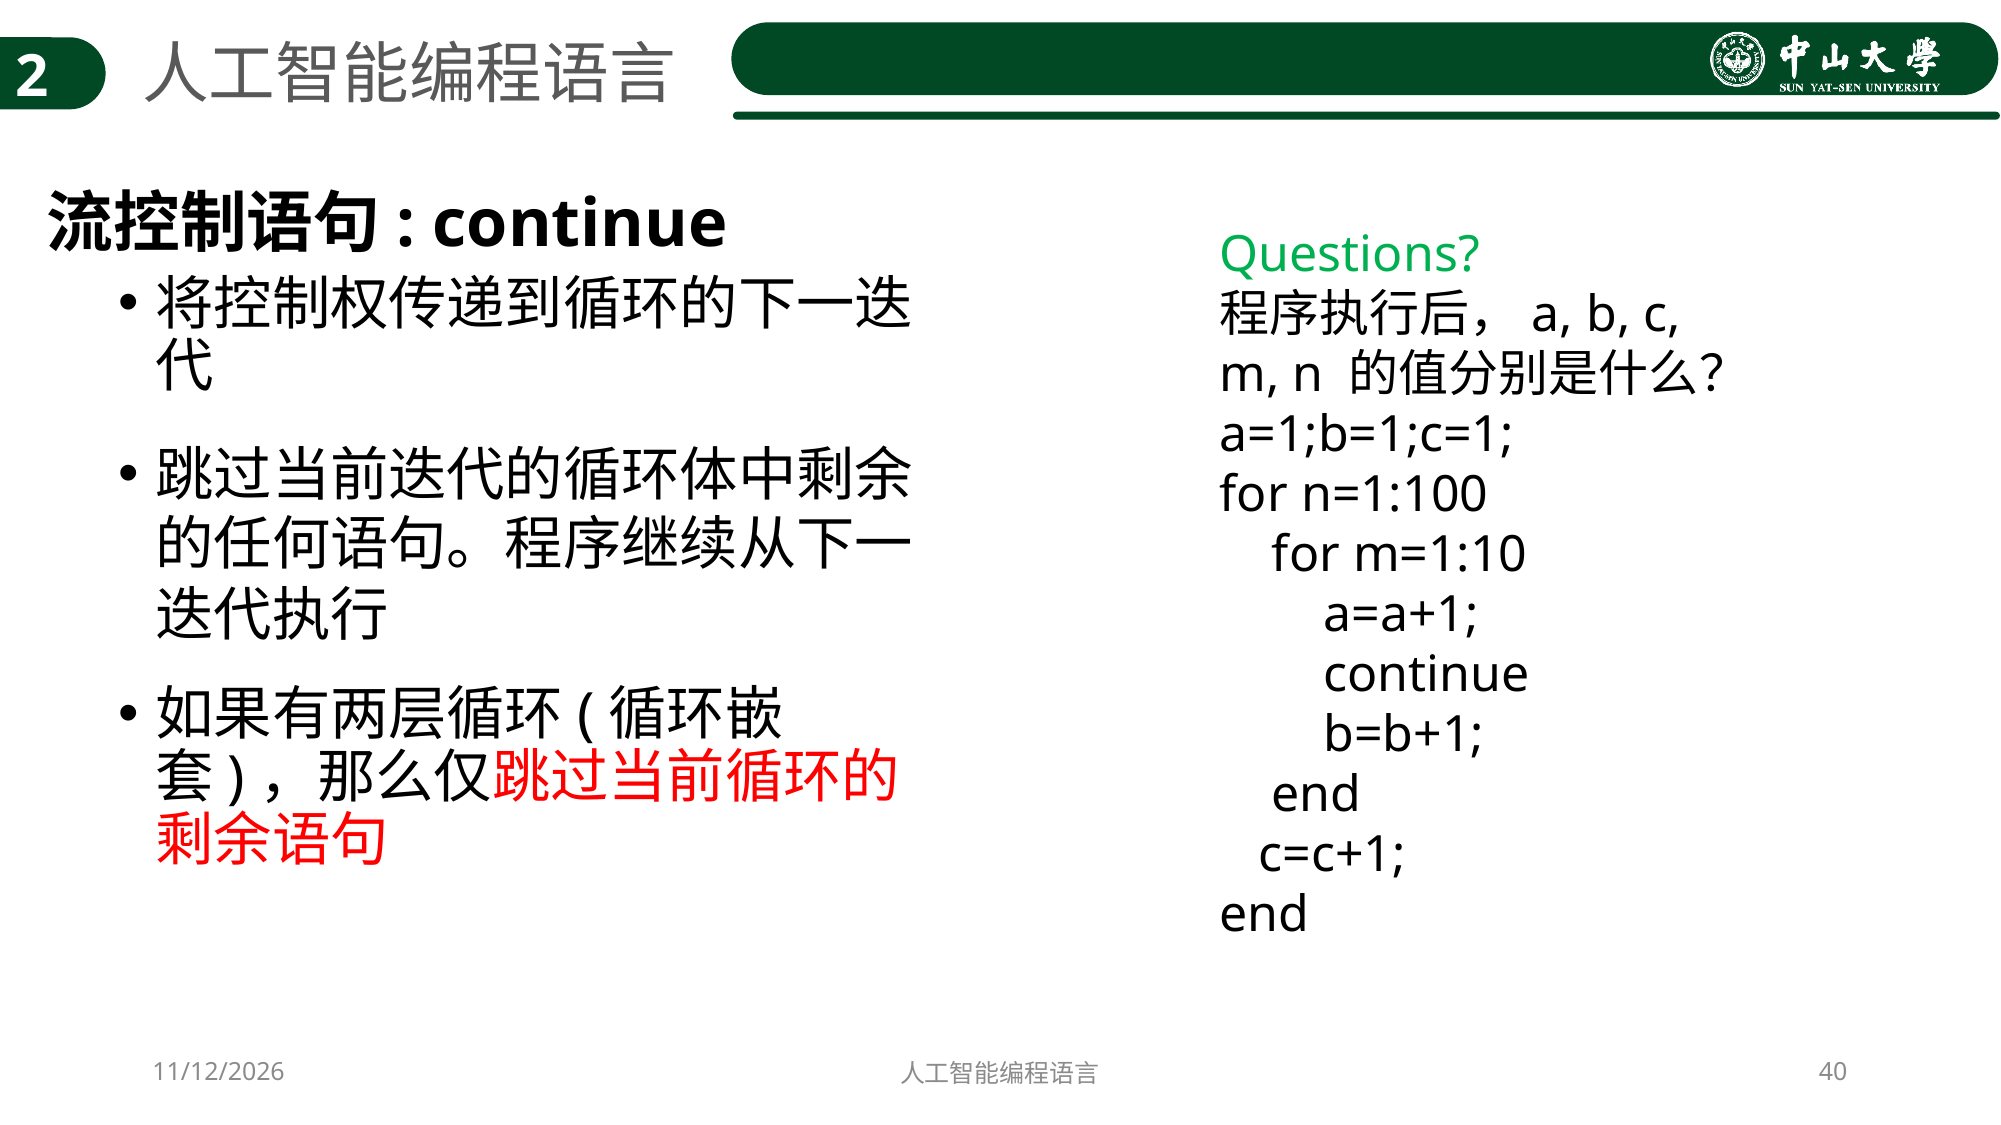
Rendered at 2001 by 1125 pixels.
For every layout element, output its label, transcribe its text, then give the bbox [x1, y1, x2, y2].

text_box 流控制语句: continue [31, 132, 1940, 268]
list 将控制权传递到循环的下一迭代 跳过当前迭代的循环体中剩余的任何语句。程序继续从下一迭代执行 如果有两层循环(循环嵌套)，那么仅跳过当前循环的剩余语句 [103, 266, 933, 976]
text_box Questions? 程序执行后，a, b, c, m, n 的值分别是什么？ a=1;b=1;c=1; for n=1:100 for m=1:10 a=a+1; continue b=b+1; end c=c+1; end [1205, 213, 1745, 949]
picture [1695, 18, 1969, 115]
text_box 2 [0, 36, 107, 111]
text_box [731, 22, 2000, 120]
text_box 人工智能编程语言 [127, 23, 692, 119]
slide_number 40 [1412, 1042, 1863, 1103]
footer 人工智能编程语言 [662, 1042, 1338, 1103]
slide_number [137, 1042, 588, 1103]
